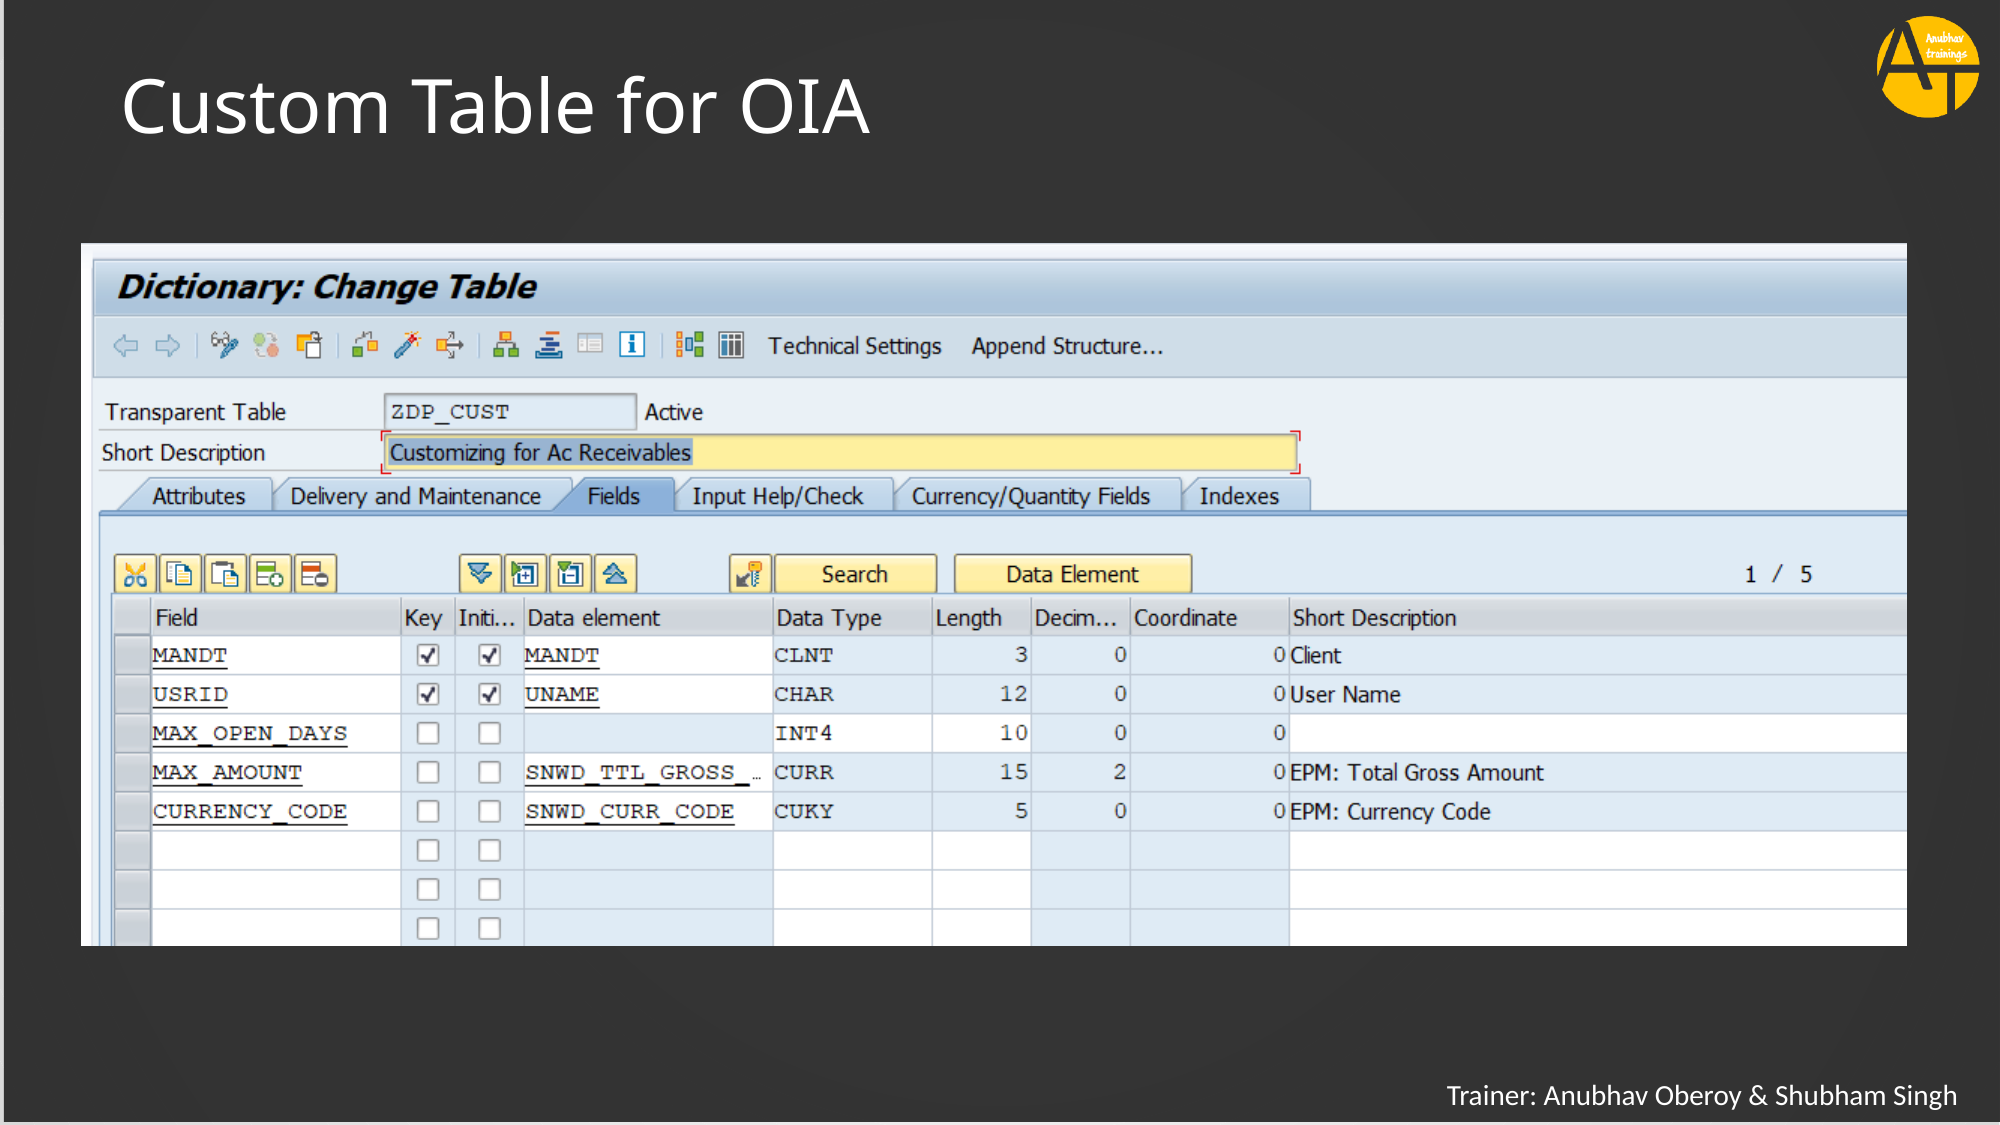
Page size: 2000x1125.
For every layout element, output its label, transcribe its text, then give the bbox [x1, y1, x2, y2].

text_box [2, 0, 2000, 1124]
picture [80, 243, 1907, 947]
title Custom Table for OIA [99, 45, 1900, 162]
picture [1866, 9, 1985, 126]
footer Trainer: Anubhav Oberoy & Shubham Singh [1413, 1070, 1992, 1118]
